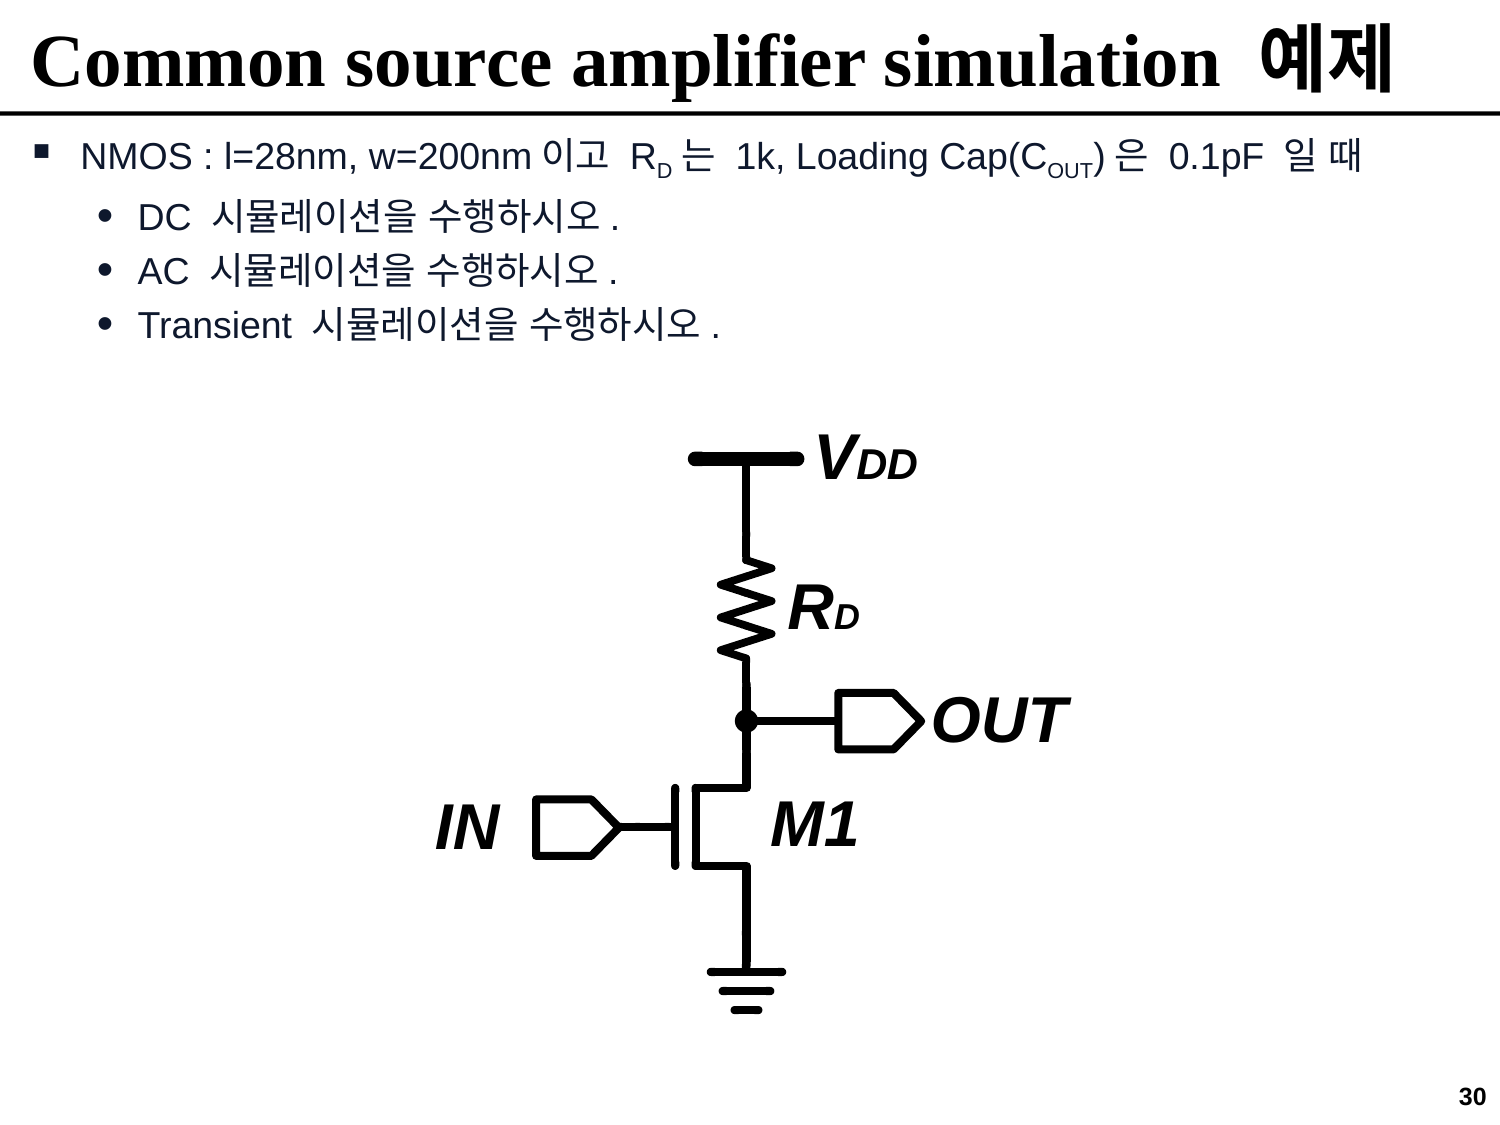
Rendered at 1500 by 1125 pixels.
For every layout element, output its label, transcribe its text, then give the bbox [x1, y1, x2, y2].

title Common source amplifier simulation 예제 [17, 0, 1480, 113]
picture [396, 399, 1103, 1016]
